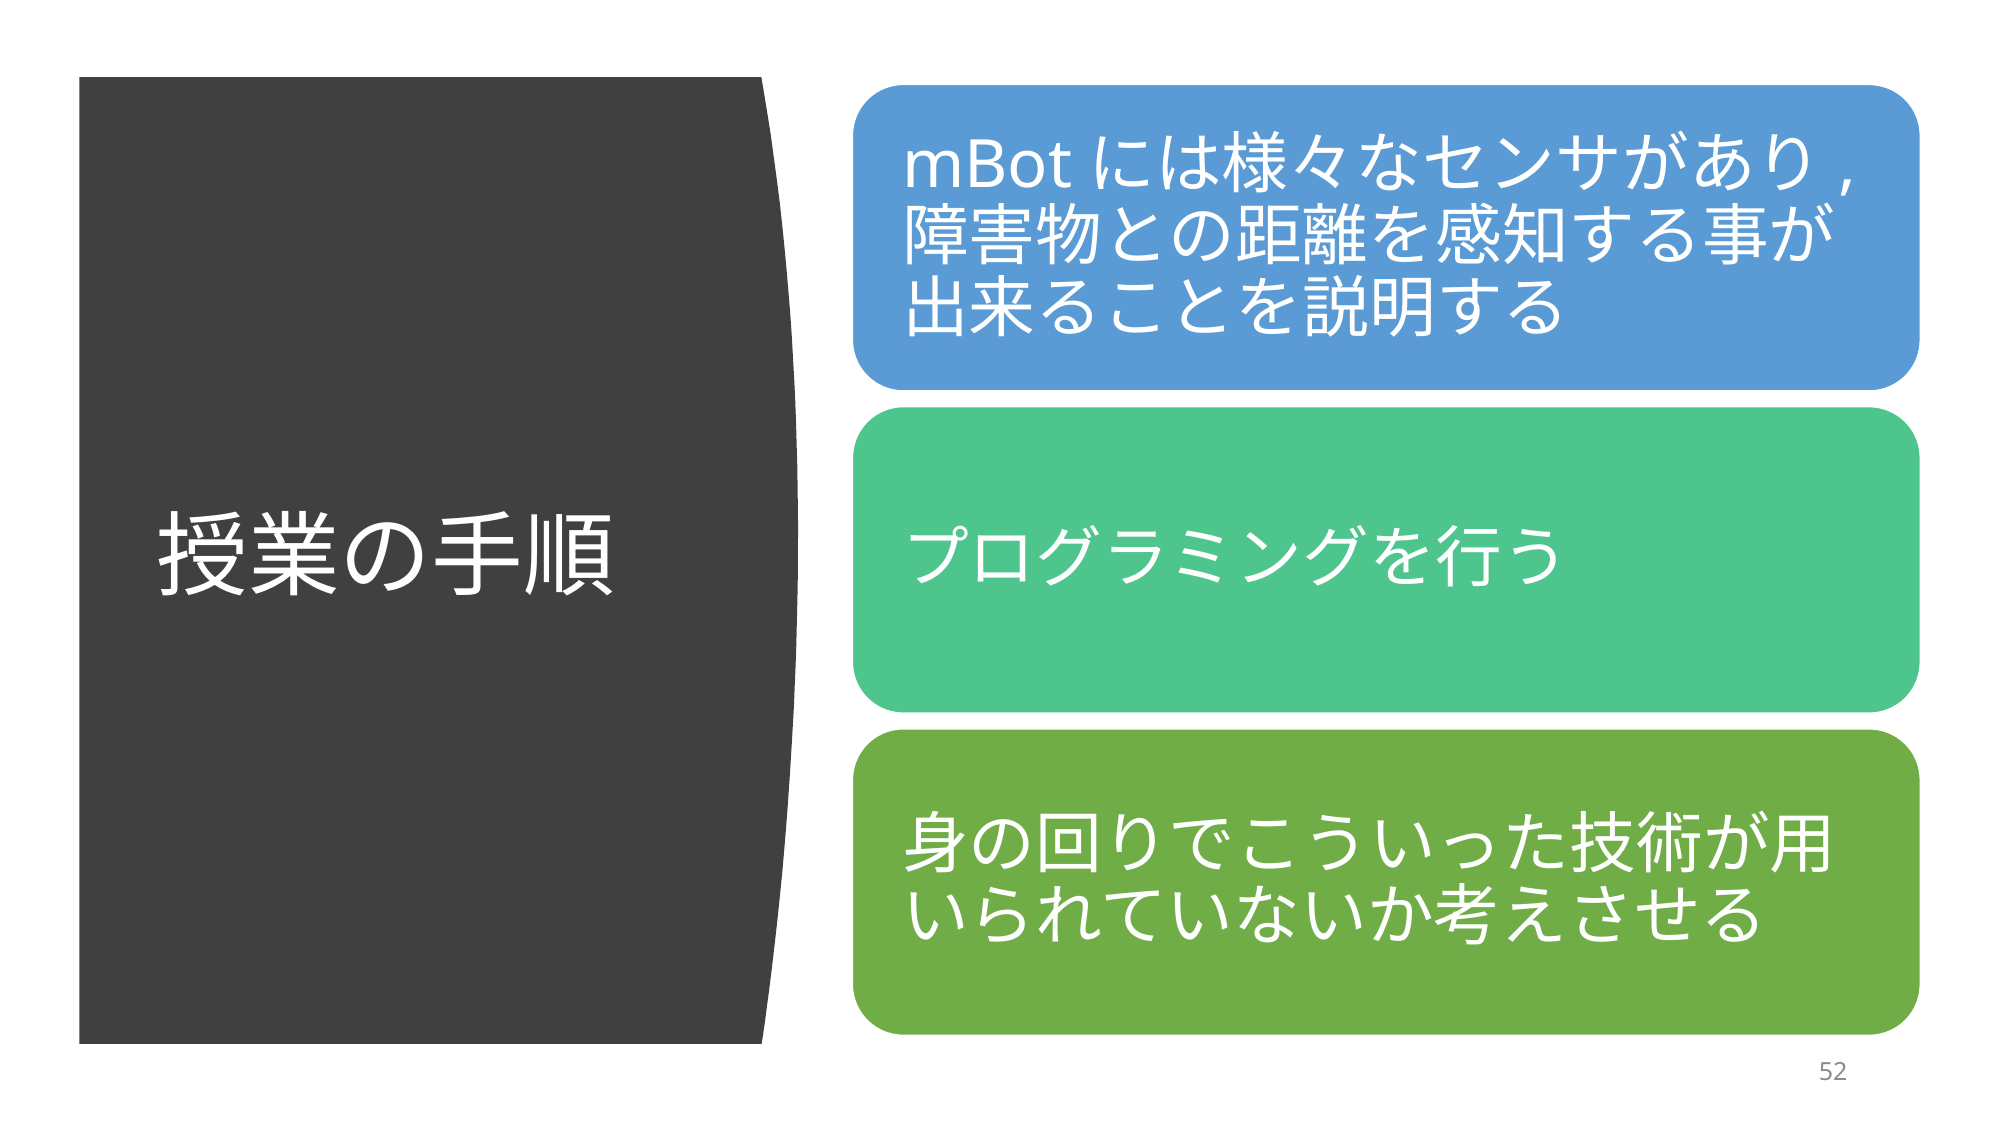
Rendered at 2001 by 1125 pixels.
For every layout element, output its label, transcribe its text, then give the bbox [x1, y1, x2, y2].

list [852, 77, 1921, 1043]
slide_number 51 [1759, 1043, 1863, 1103]
text_box [78, 76, 800, 1045]
title 授業の手順 [141, 166, 702, 953]
